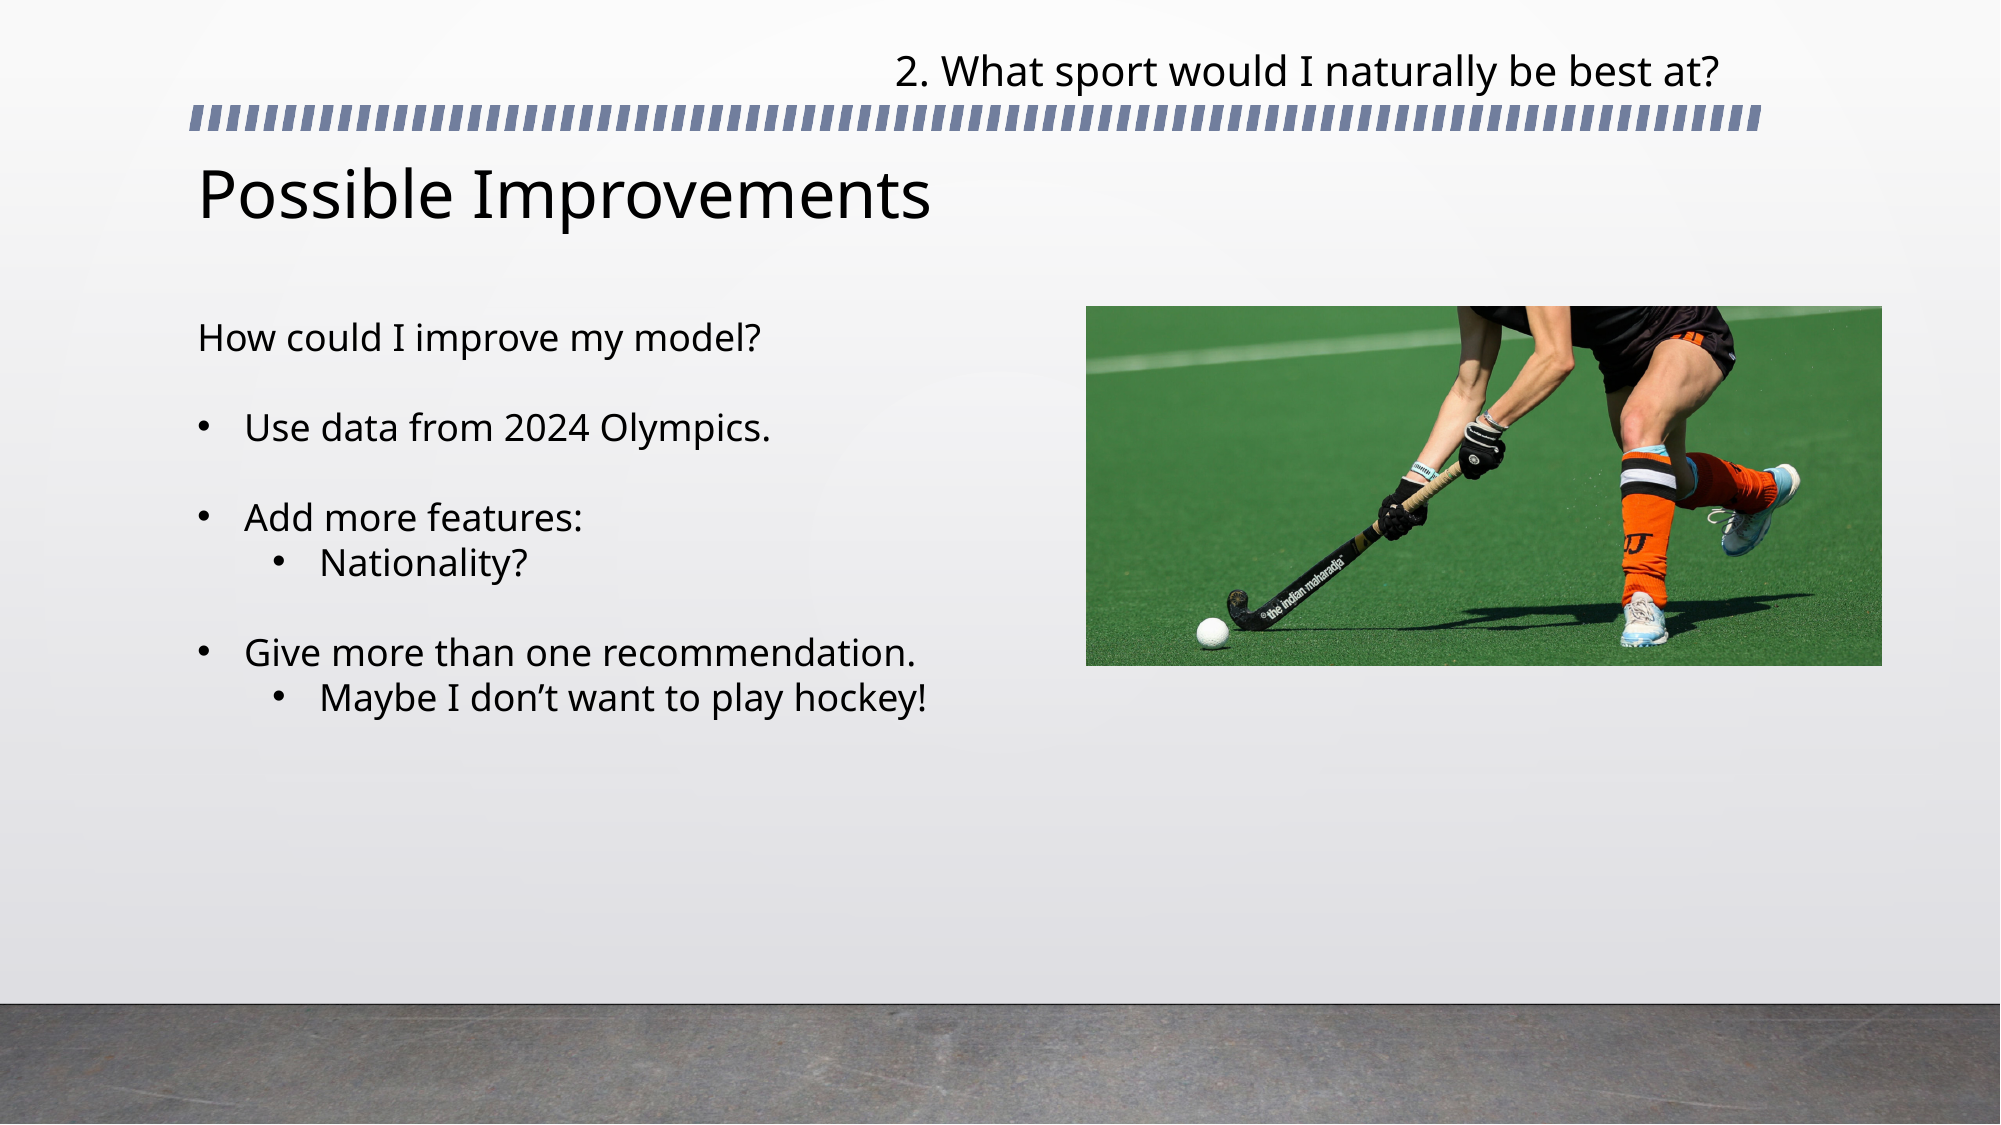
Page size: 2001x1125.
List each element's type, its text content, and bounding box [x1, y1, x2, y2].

picture [0, 1004, 2000, 1124]
text_box How could I improve my model? Use data from 2024 Olympics. Add more features: Nationality? Give more than one recommendation. Maybe I don’t want to play hockey! [182, 306, 1045, 726]
text_box Possible Improvements [182, 153, 1758, 260]
picture [1086, 305, 1883, 666]
title 2. What sport would I naturally be best at? [879, 42, 1809, 149]
